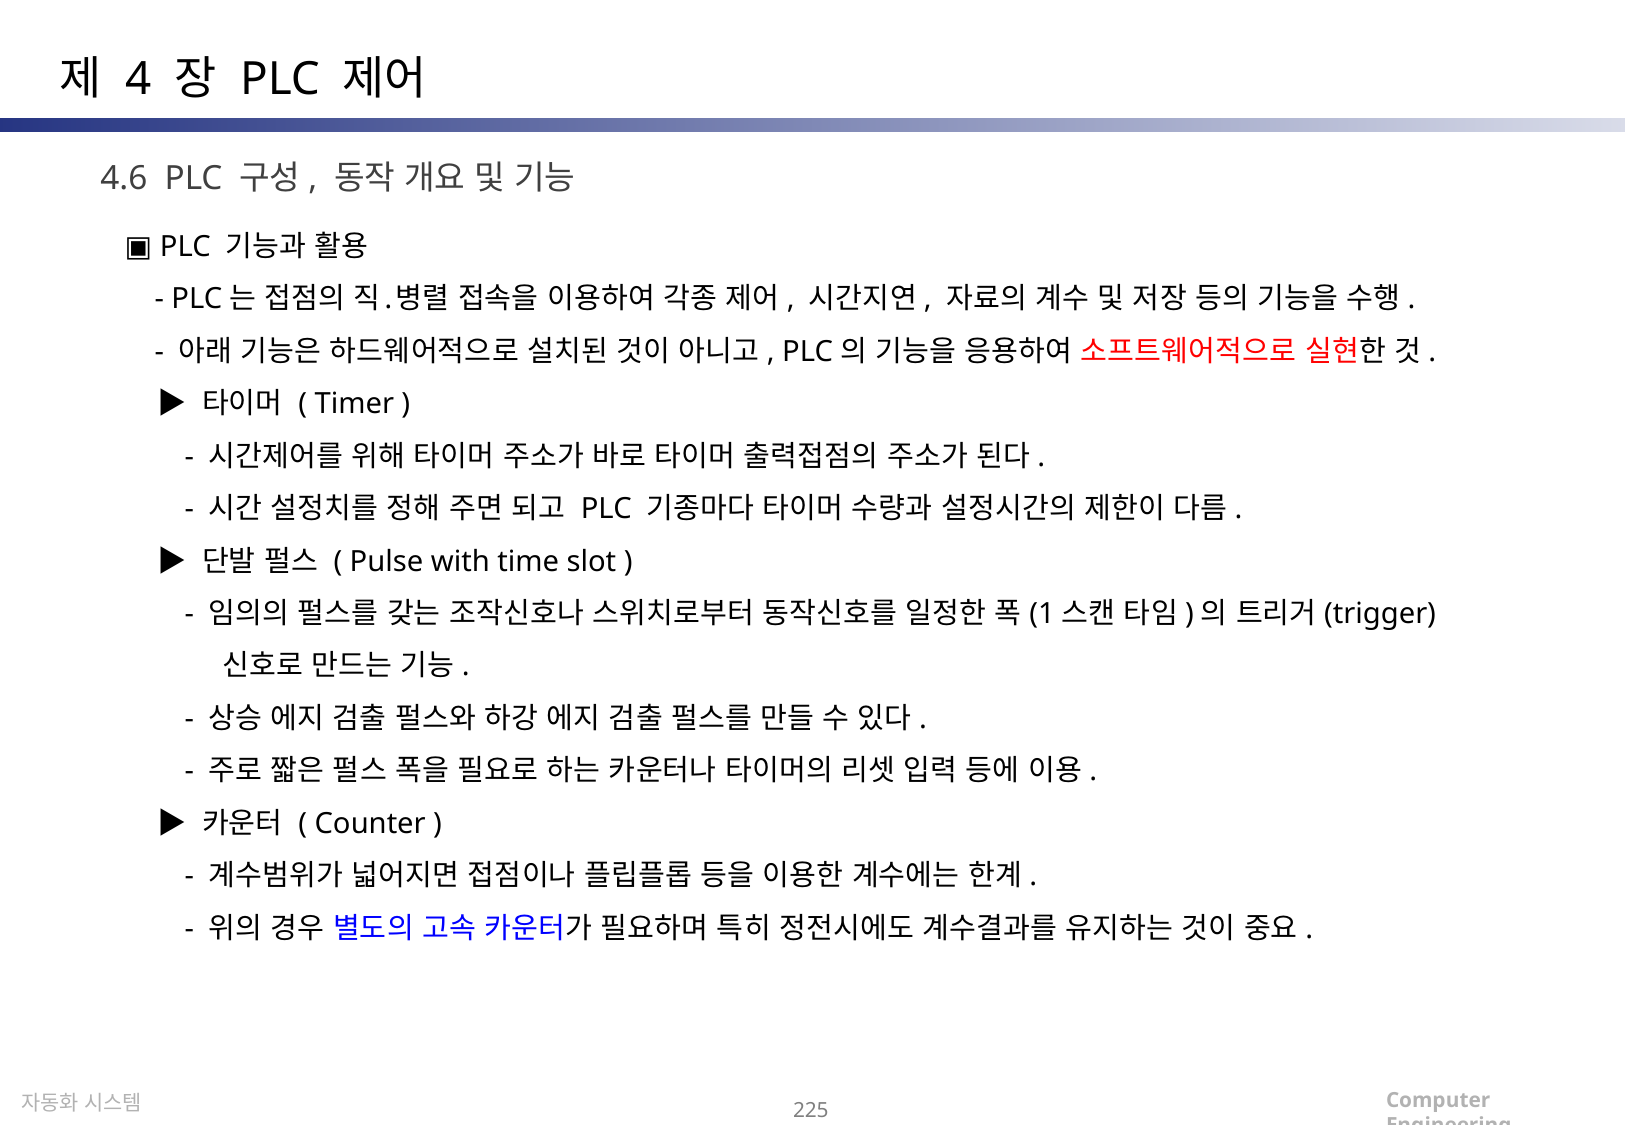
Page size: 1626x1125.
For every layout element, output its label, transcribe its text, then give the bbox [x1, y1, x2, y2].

text_box 제 4 장 PLC 제어 [44, 39, 1522, 120]
text_box ▣ PLC 기능과 활용 - PLC는 접점의 직․병렬 접속을 이용하여 각종 제어, 시간지연, 자료의 계수 및 저장 등의 기능을 수행. - 아래 기능은 하드웨어적으로 설치된 것이 아니고, PLC의 기능을 응용하여 소프트웨어적으로 실현한 것. ▶ 타이머 ( Timer ) - 시간제어를 위해 타이머 주소가 바로 타이머 출력접점의 주소가 된다. - 시간 설정치를 정해 주면 되고 PLC 기종마다 타이머 수량과 설정시간의 제한이 다름. ▶ 단발 펄스 ( Pulse with time slot ) - 임의의 펄스를 갖는 조작신호나 스위치로부터 동작신호를 일정한 폭(1스캔 타임)의 트리거(trigger) 신호로 만드는 기능. - 상승 에지 검출 펄스와 하강 에지 검출 펄스를 만들 수 있다. - 주로 짧은 펄스 폭을 필요로 하는 카운터나 타이머의 리셋 입력 등에 이용. ▶ 카운터 ( Counter ) - 계수범위가 넓어지면 접점이나 플립플롭 등을 이용한 계수에는 한계. - 위의 경우 별도의 고속 카운터가 필요하며 특히 정전시에도 계수결과를 유지하는 것이 중요. [109, 202, 1598, 952]
text_box 4.6 PLC 구성, 동작 개요 및 기능 [85, 148, 884, 204]
